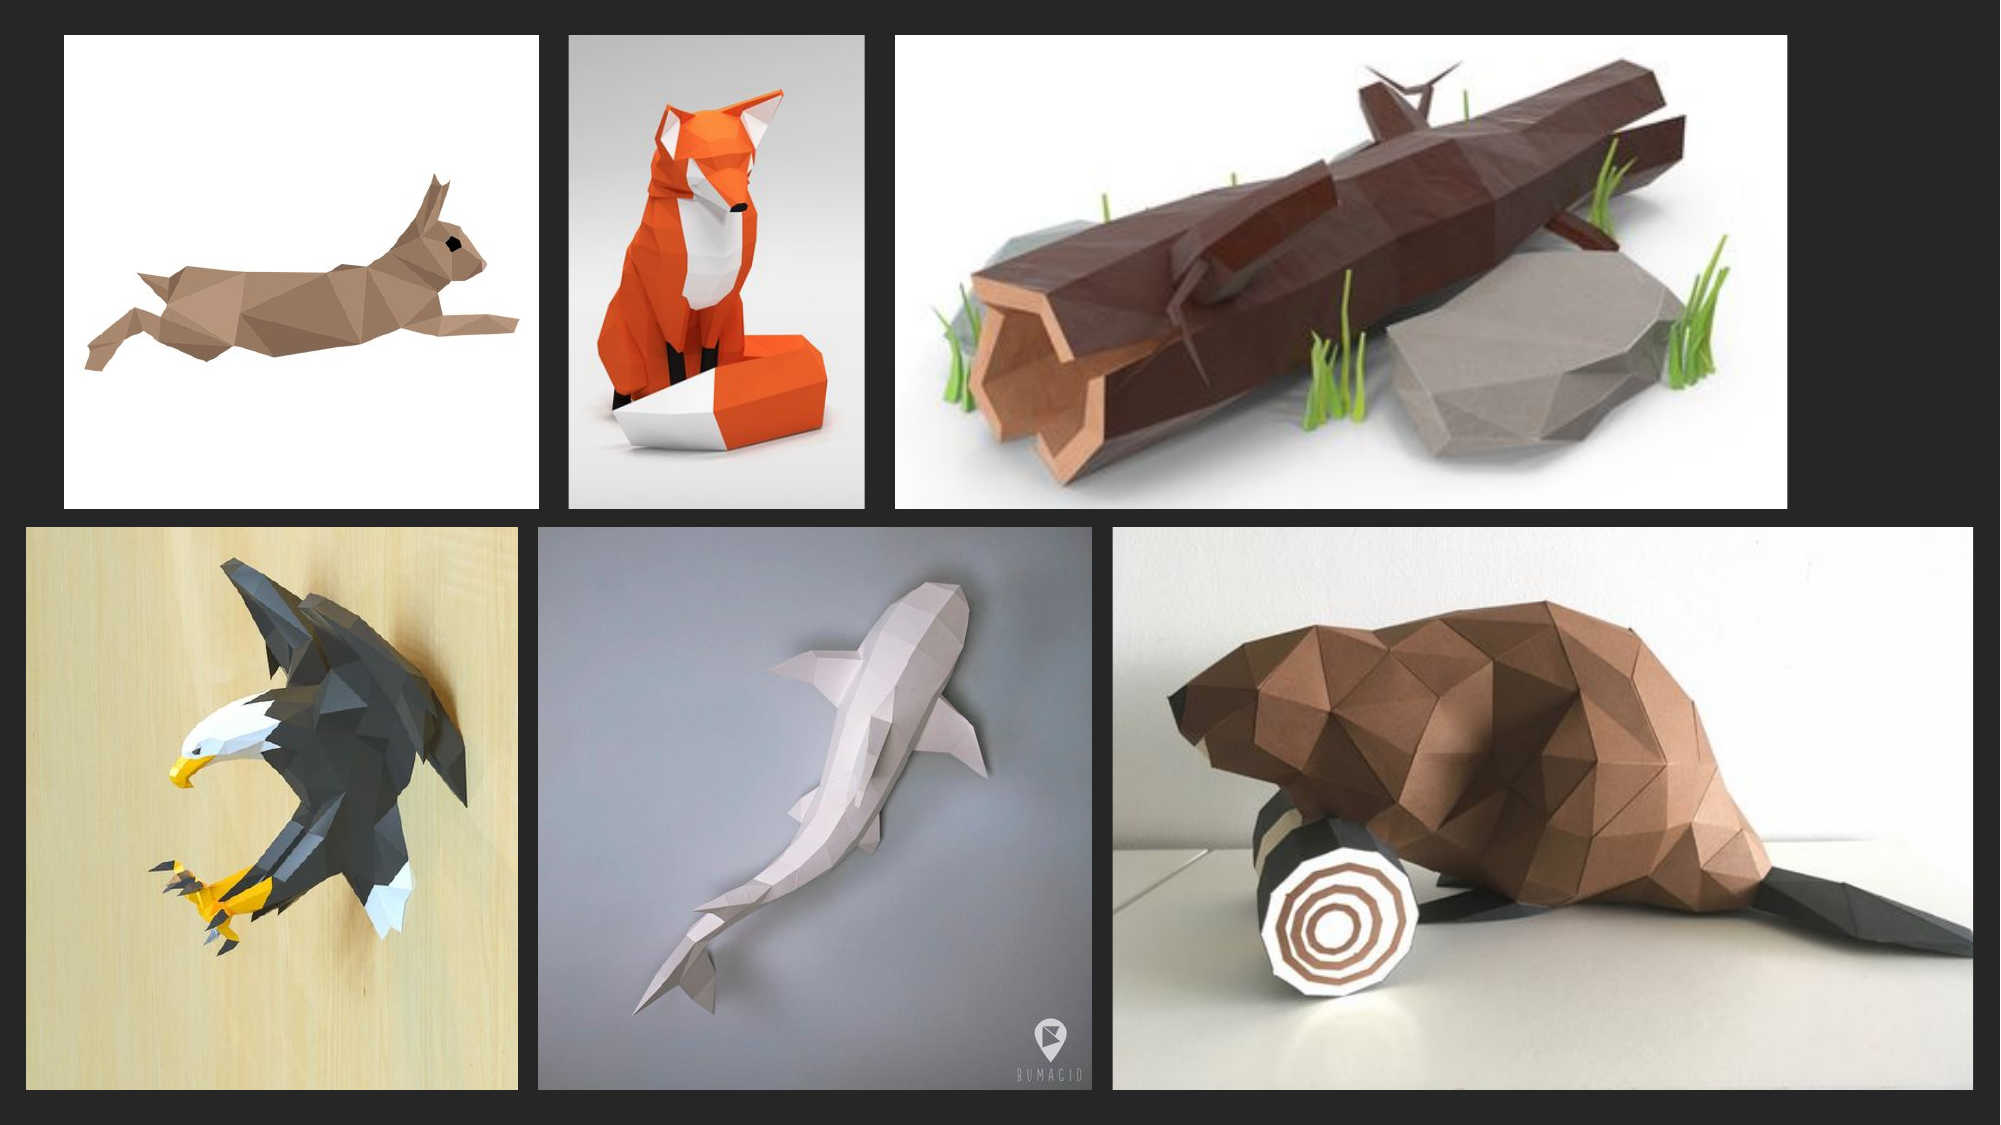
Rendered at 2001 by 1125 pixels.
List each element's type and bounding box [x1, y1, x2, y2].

picture [26, 527, 518, 1090]
picture [64, 35, 539, 509]
picture [568, 35, 865, 509]
picture [538, 527, 1092, 1090]
picture [895, 35, 1788, 509]
picture [1112, 527, 1974, 1090]
